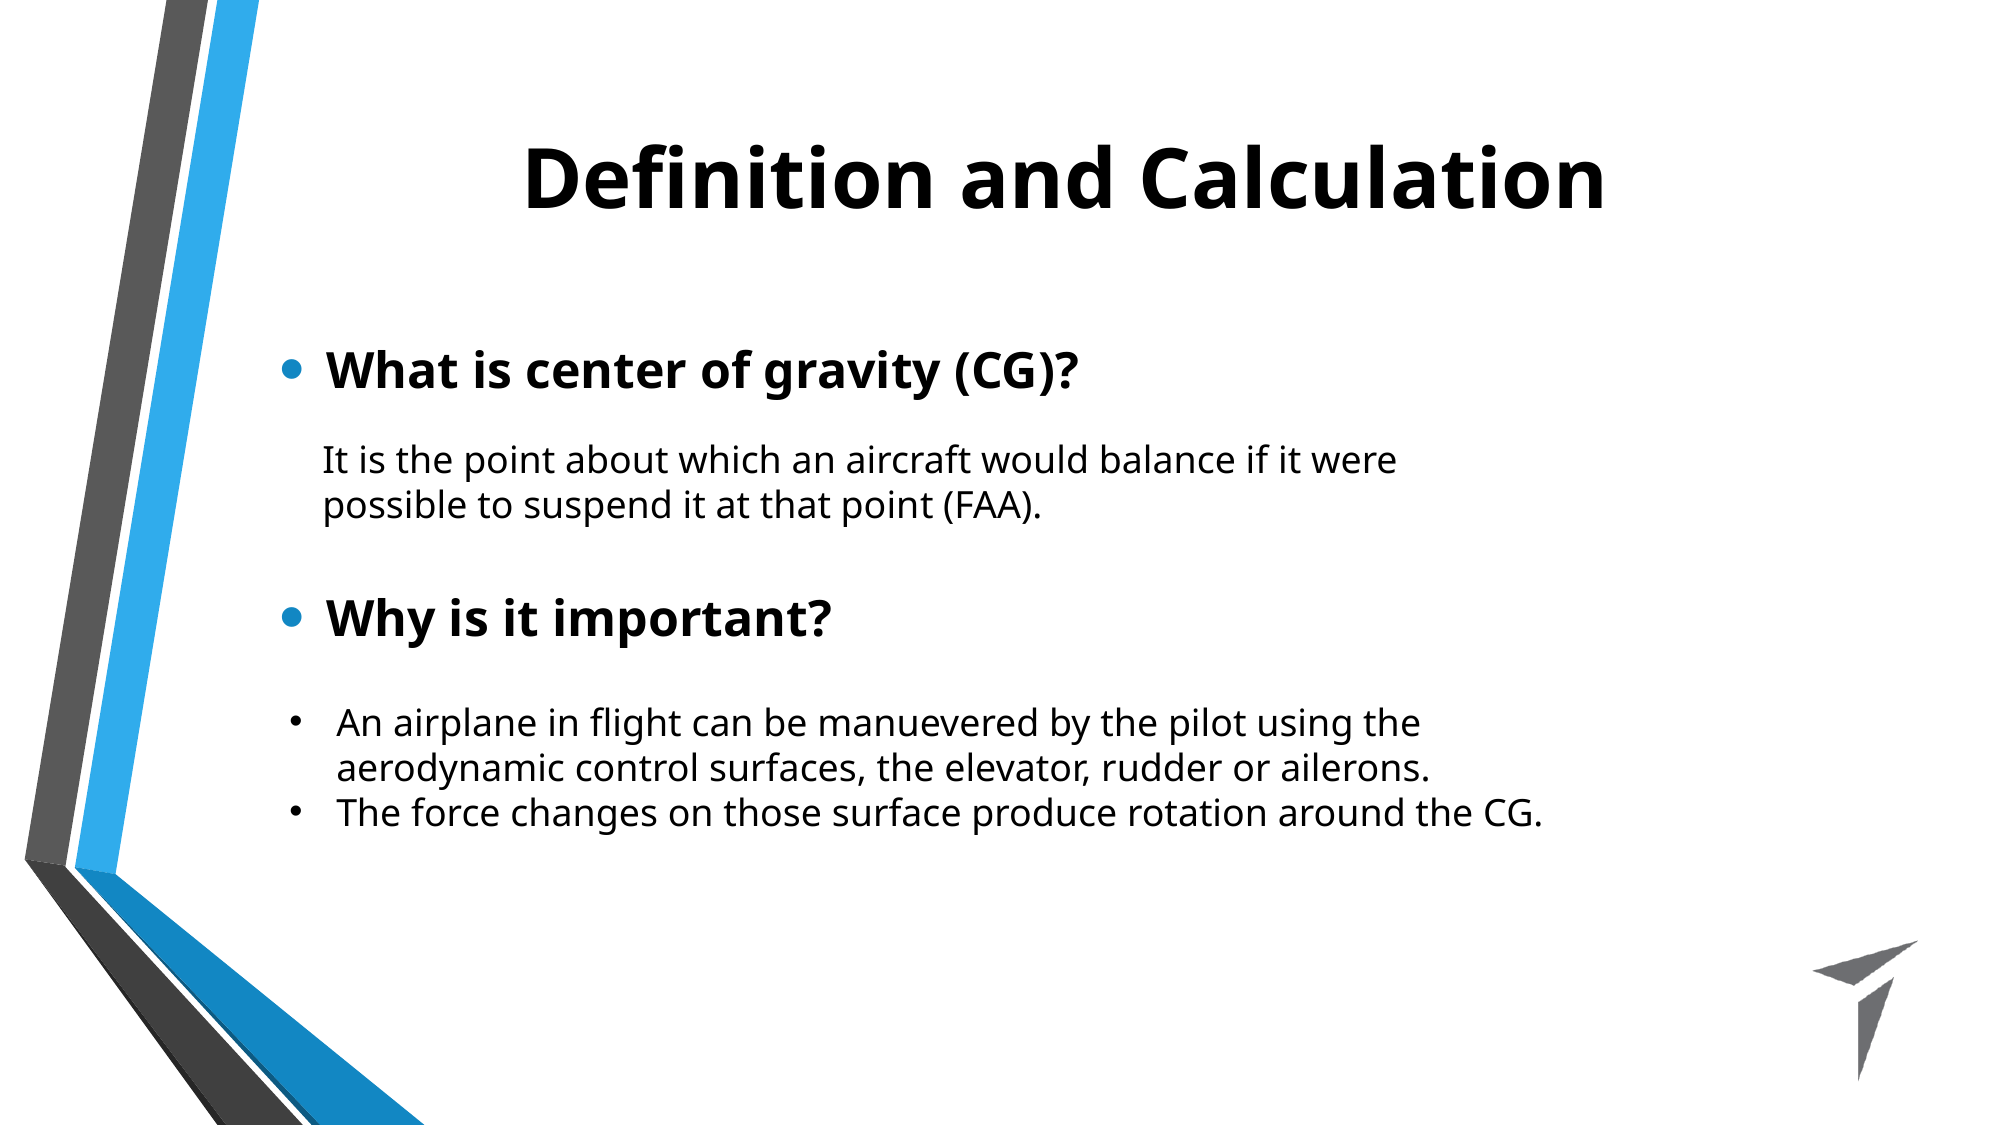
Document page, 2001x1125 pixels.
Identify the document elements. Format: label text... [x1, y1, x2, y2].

title Definition and Calculation [243, 31, 1887, 319]
text_box It is the point about which an aircraft would balance if it were possible to suspend it at that point (FAA). [307, 428, 1527, 534]
picture [1379, 940, 1921, 1125]
list What is center of gravity (CG)? Why is it important? [264, 318, 1909, 832]
text_box An airplane in flight can be manuevered by the pilot using the aerodynamic control surfaces, the elevator, rudder or ailerons. The force changes on those surface produce rotation around the CG. [274, 691, 1608, 841]
